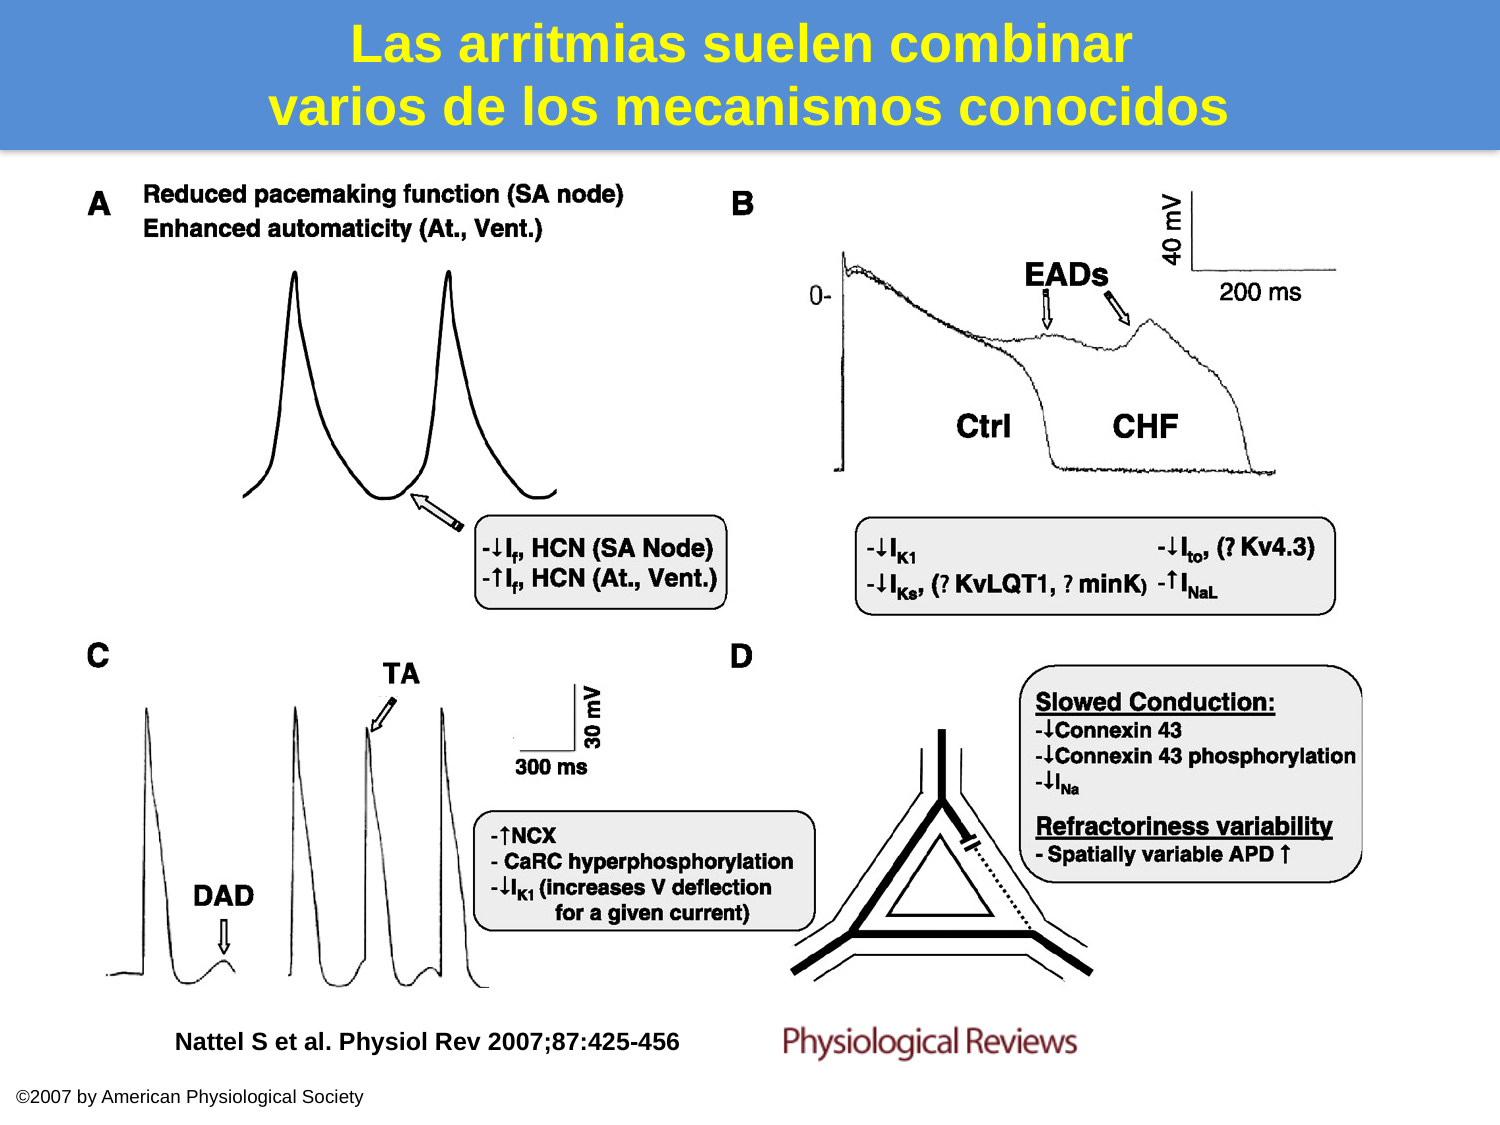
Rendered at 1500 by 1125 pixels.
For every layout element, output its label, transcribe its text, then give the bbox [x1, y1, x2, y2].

picture [87, 137, 1429, 1089]
text_box ©2007 by American Physiological Society [16, 1084, 825, 1125]
text_box Nattel S et al. Physiol Rev 2007;87:425-456 [174, 1025, 758, 1075]
text_box Las arritmias suelen combinar varios de los mecanismos conocidos [0, 0, 1500, 150]
